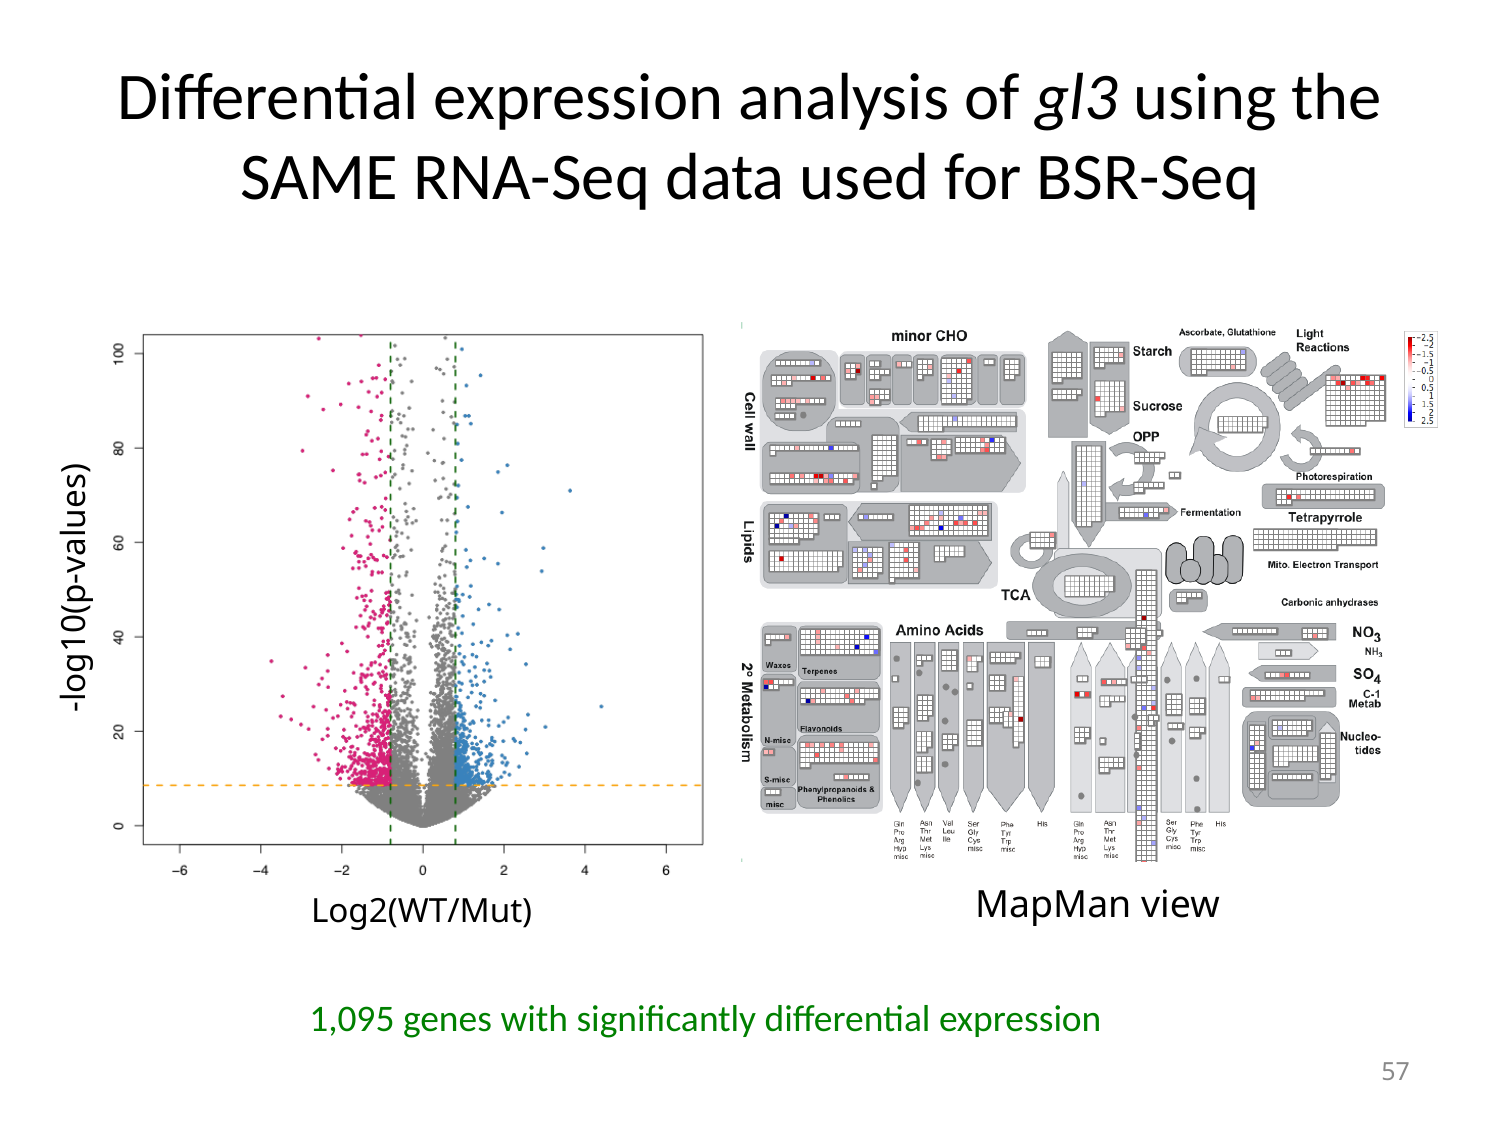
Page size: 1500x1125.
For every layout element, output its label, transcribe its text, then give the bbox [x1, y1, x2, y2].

text_box MapMan view [960, 872, 1235, 933]
picture [104, 322, 713, 881]
text_box 1,095 genes with significantly differential expression [107, 986, 1305, 1047]
slide_number 57 [1074, 1042, 1425, 1103]
title Differential expression analysis of gl3 using the SAME RNA-Seq data used for BSR-Seq [75, 45, 1425, 220]
text_box Log2(WT/Mut) [296, 888, 548, 937]
picture [741, 322, 1442, 862]
text_box -log10(p-values) [44, 449, 99, 728]
